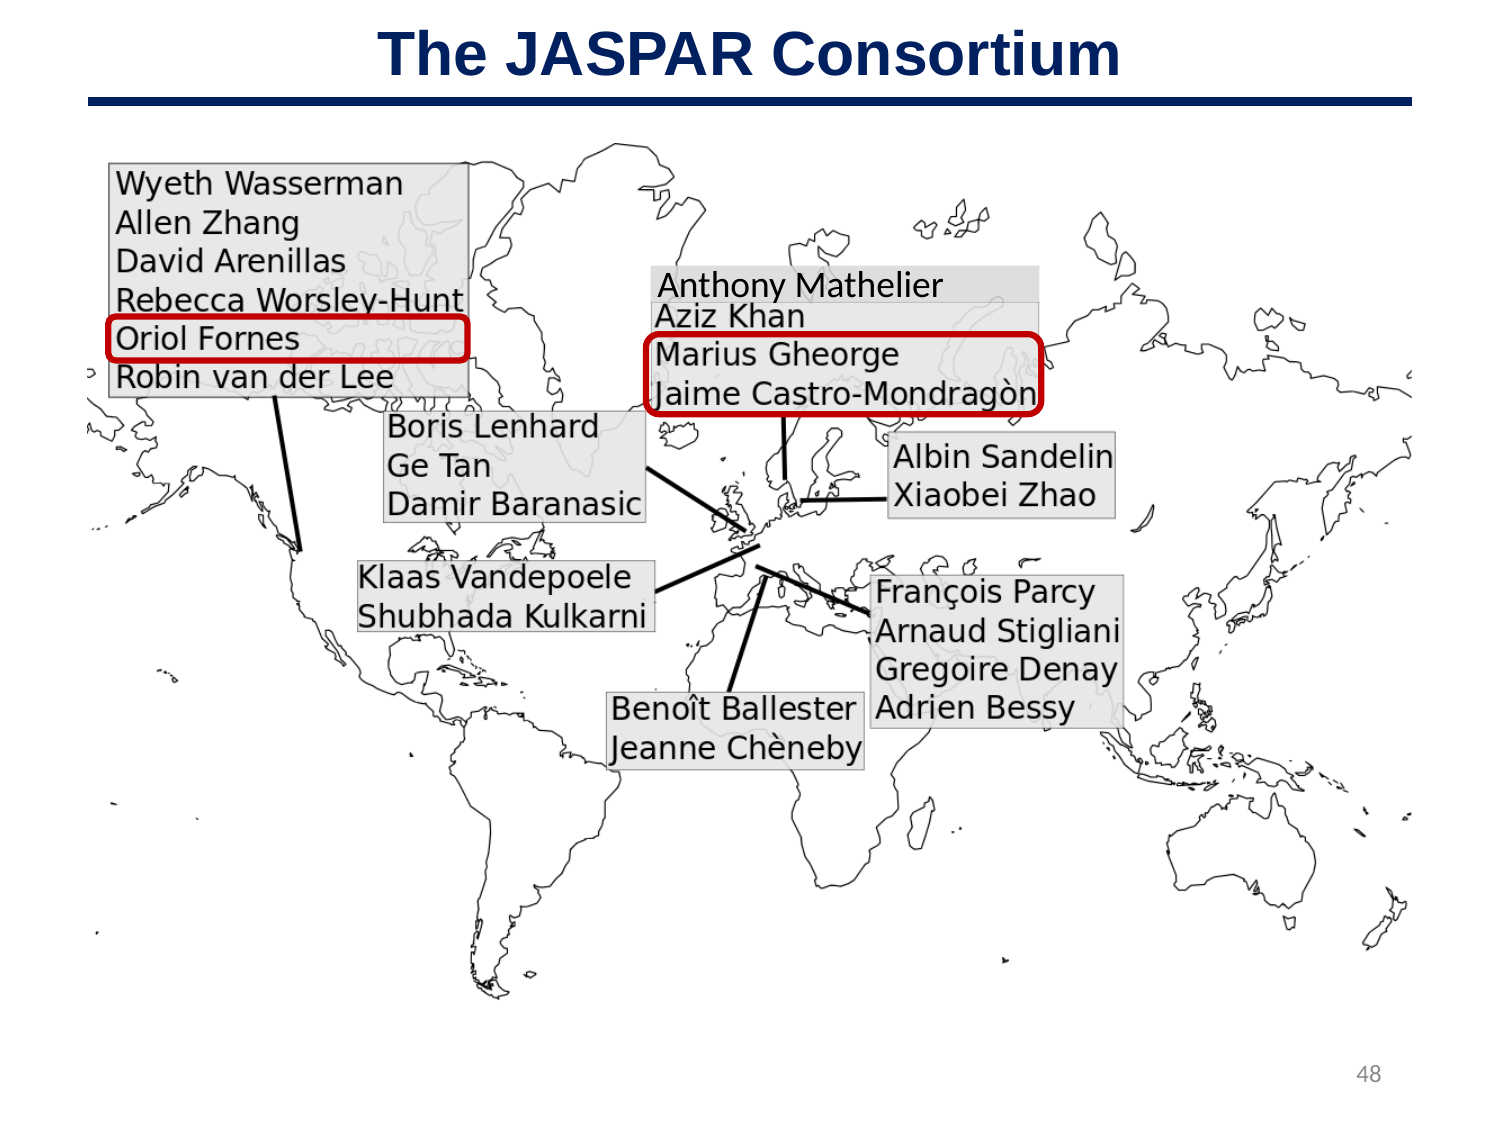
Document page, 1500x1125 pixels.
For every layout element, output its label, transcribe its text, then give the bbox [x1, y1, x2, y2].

text_box The JASPAR Consortium [94, 5, 1406, 95]
slide_number 48 [1059, 1042, 1397, 1103]
picture [87, 143, 1413, 1001]
